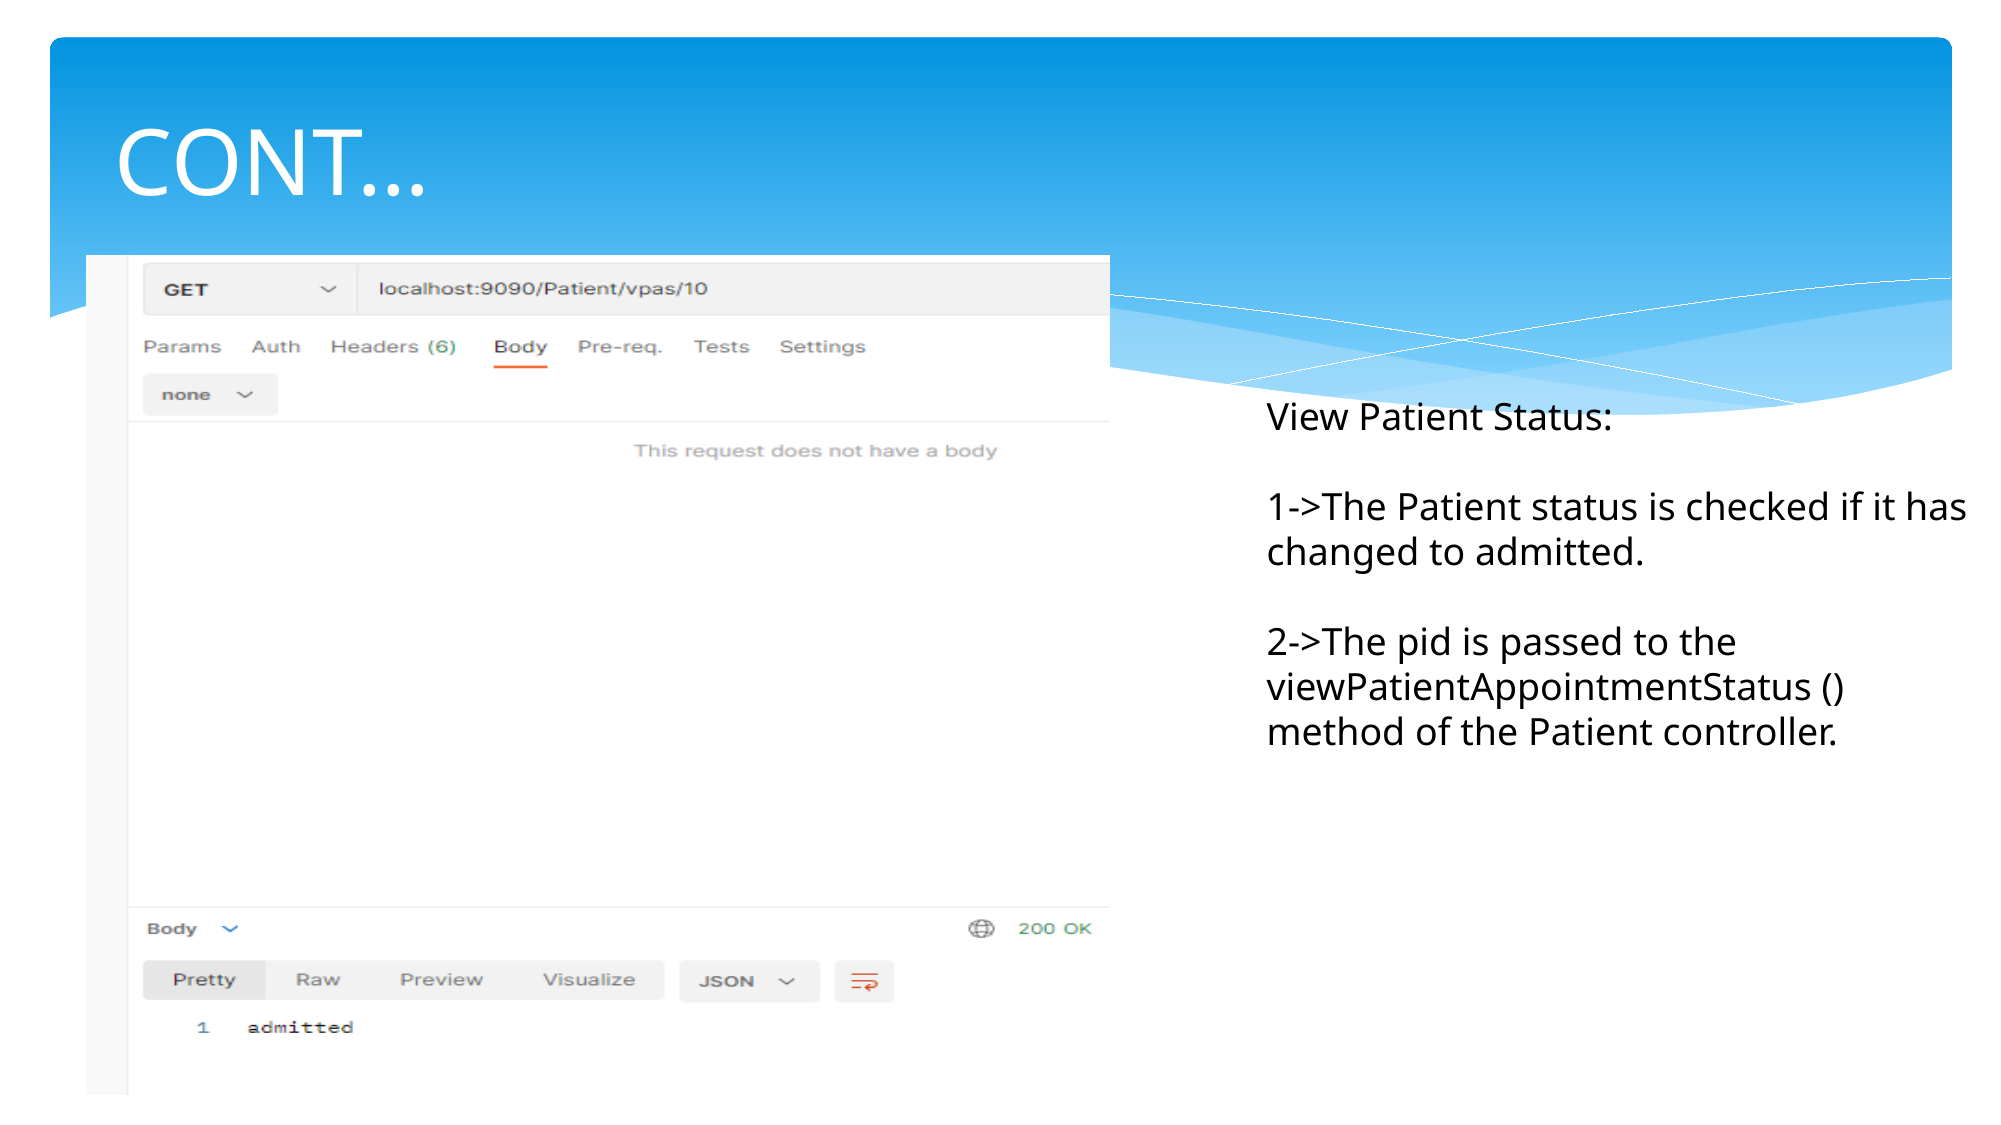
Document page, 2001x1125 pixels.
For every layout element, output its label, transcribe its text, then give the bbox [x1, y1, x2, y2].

title CONT… [99, 55, 1900, 261]
text_box View Patient Status: 1->The Patient status is checked if it has changed to admitted. 2->The pid is passed to the viewPatientAppointmentStatus () method of the Patient controller. [1251, 385, 2000, 850]
picture [86, 255, 1110, 1095]
